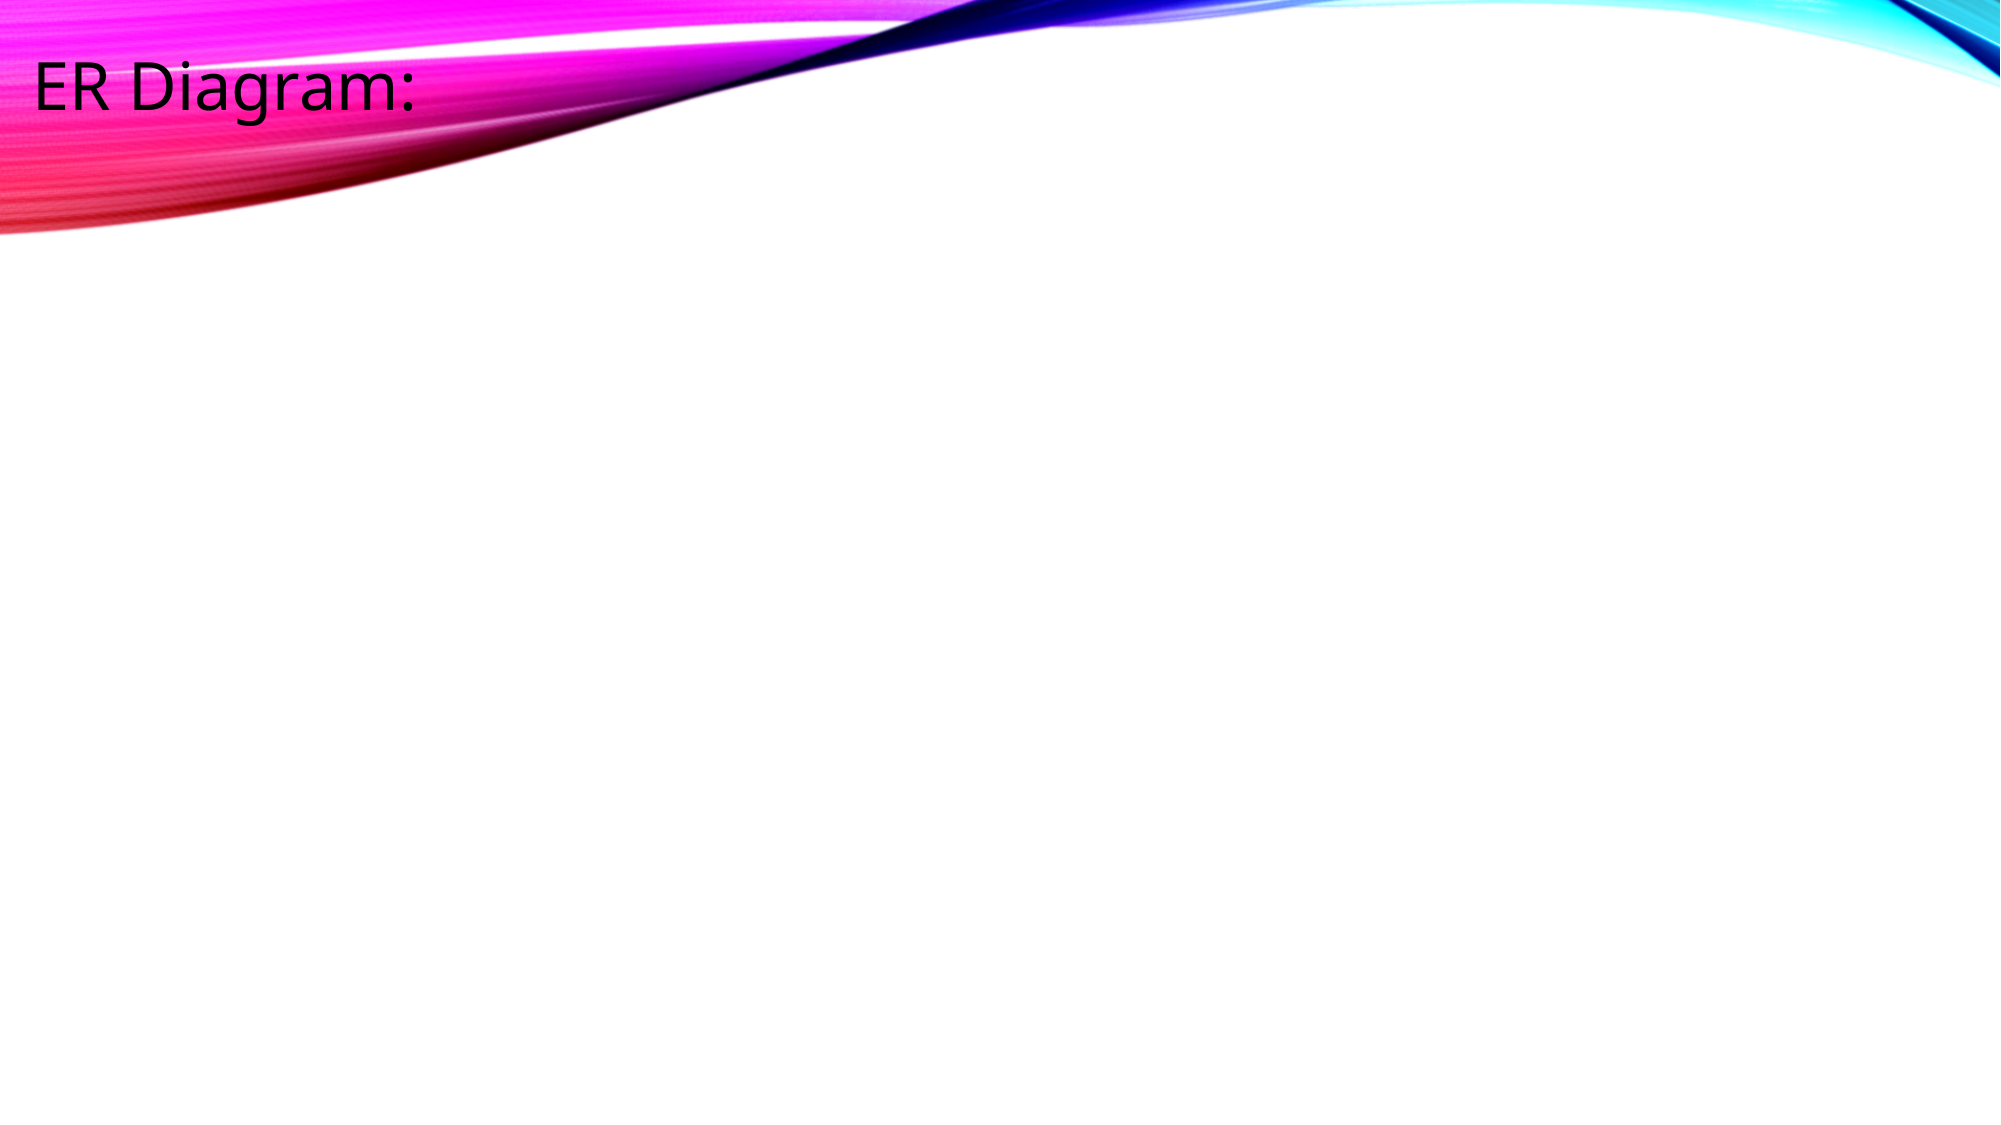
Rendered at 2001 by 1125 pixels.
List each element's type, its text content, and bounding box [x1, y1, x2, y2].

picture [0, 0, 2000, 237]
picture [1910, 0, 2000, 45]
picture [1890, 0, 2000, 75]
text_box ER Diagram: [18, 36, 532, 131]
